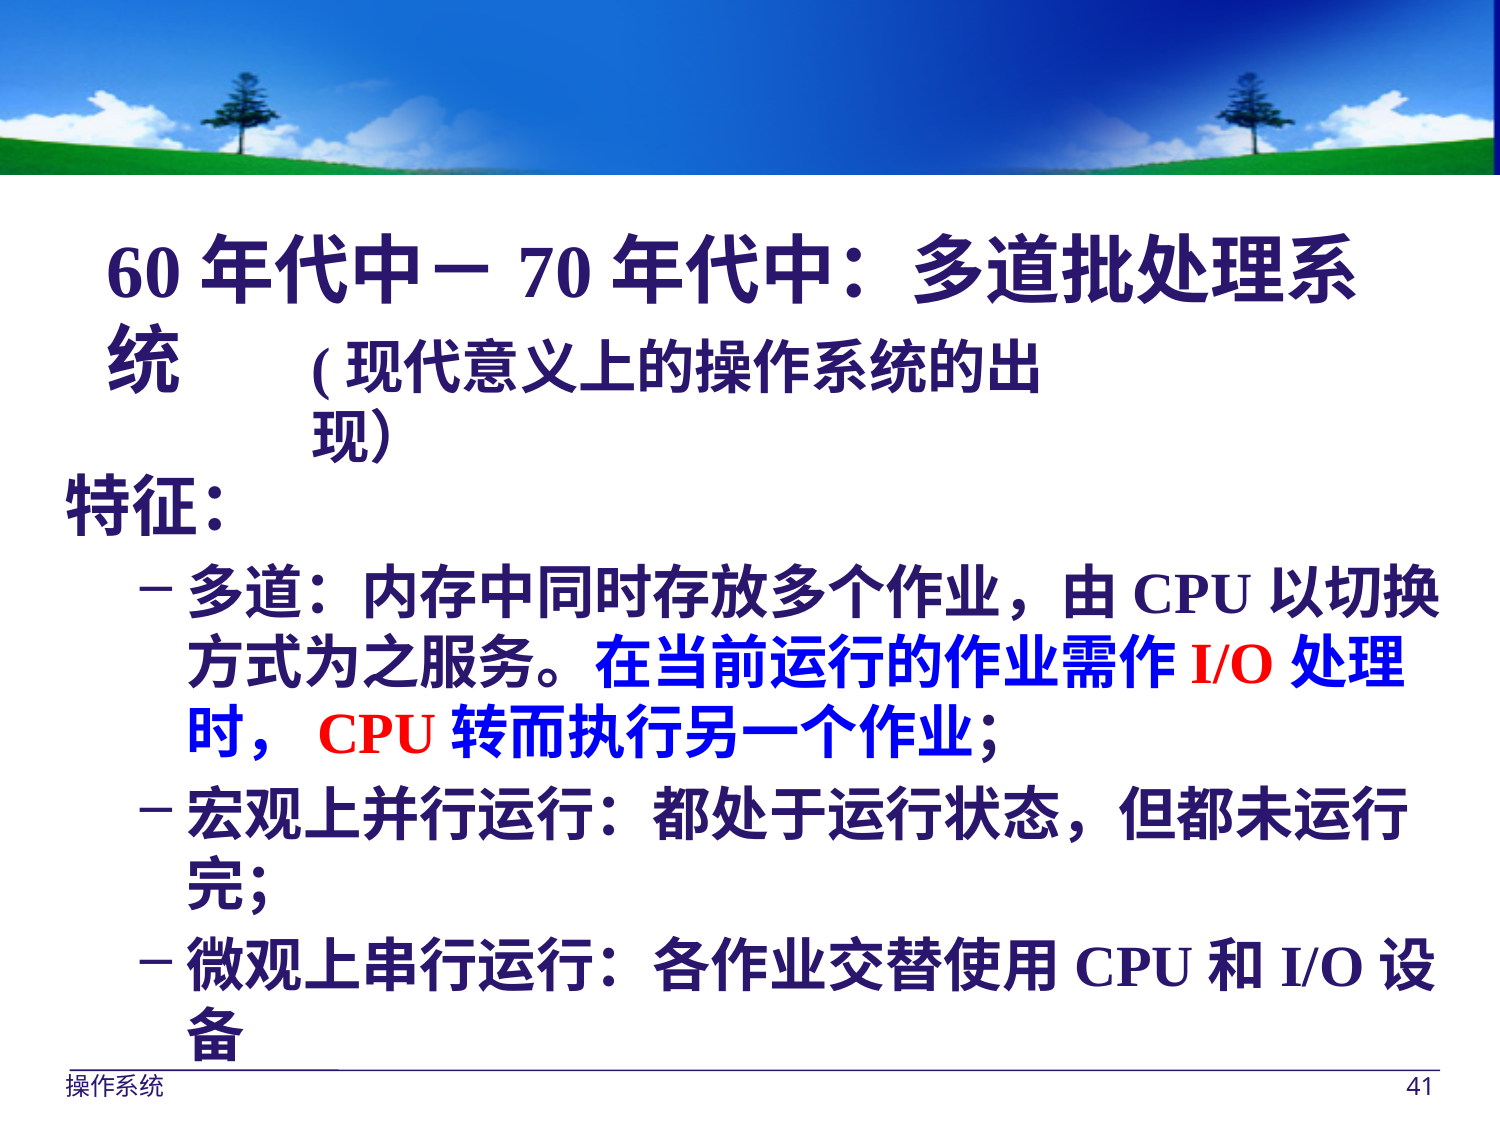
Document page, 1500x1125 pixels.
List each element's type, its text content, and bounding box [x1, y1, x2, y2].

text_box (现代意义上的操作系统的出现） [296, 322, 1167, 456]
footer 41 [974, 1076, 1451, 1116]
slide_number 操作系统 [49, 1076, 401, 1116]
picture [0, 0, 1500, 175]
text_box 特征： 多道：内存中同时存放多个作业，由CPU以切换方式为之服务。在当前运行的作业需作I/O处理时，CPU转而执行另一个作业； 宏观上并行运行：都处于运行状态，但都未运行完； 微观上串行运行：各作业交替使用CPU和I/O设备 [49, 456, 1463, 1076]
text_box 60年代中－70年代中：多道批处理系统 [92, 215, 1402, 410]
